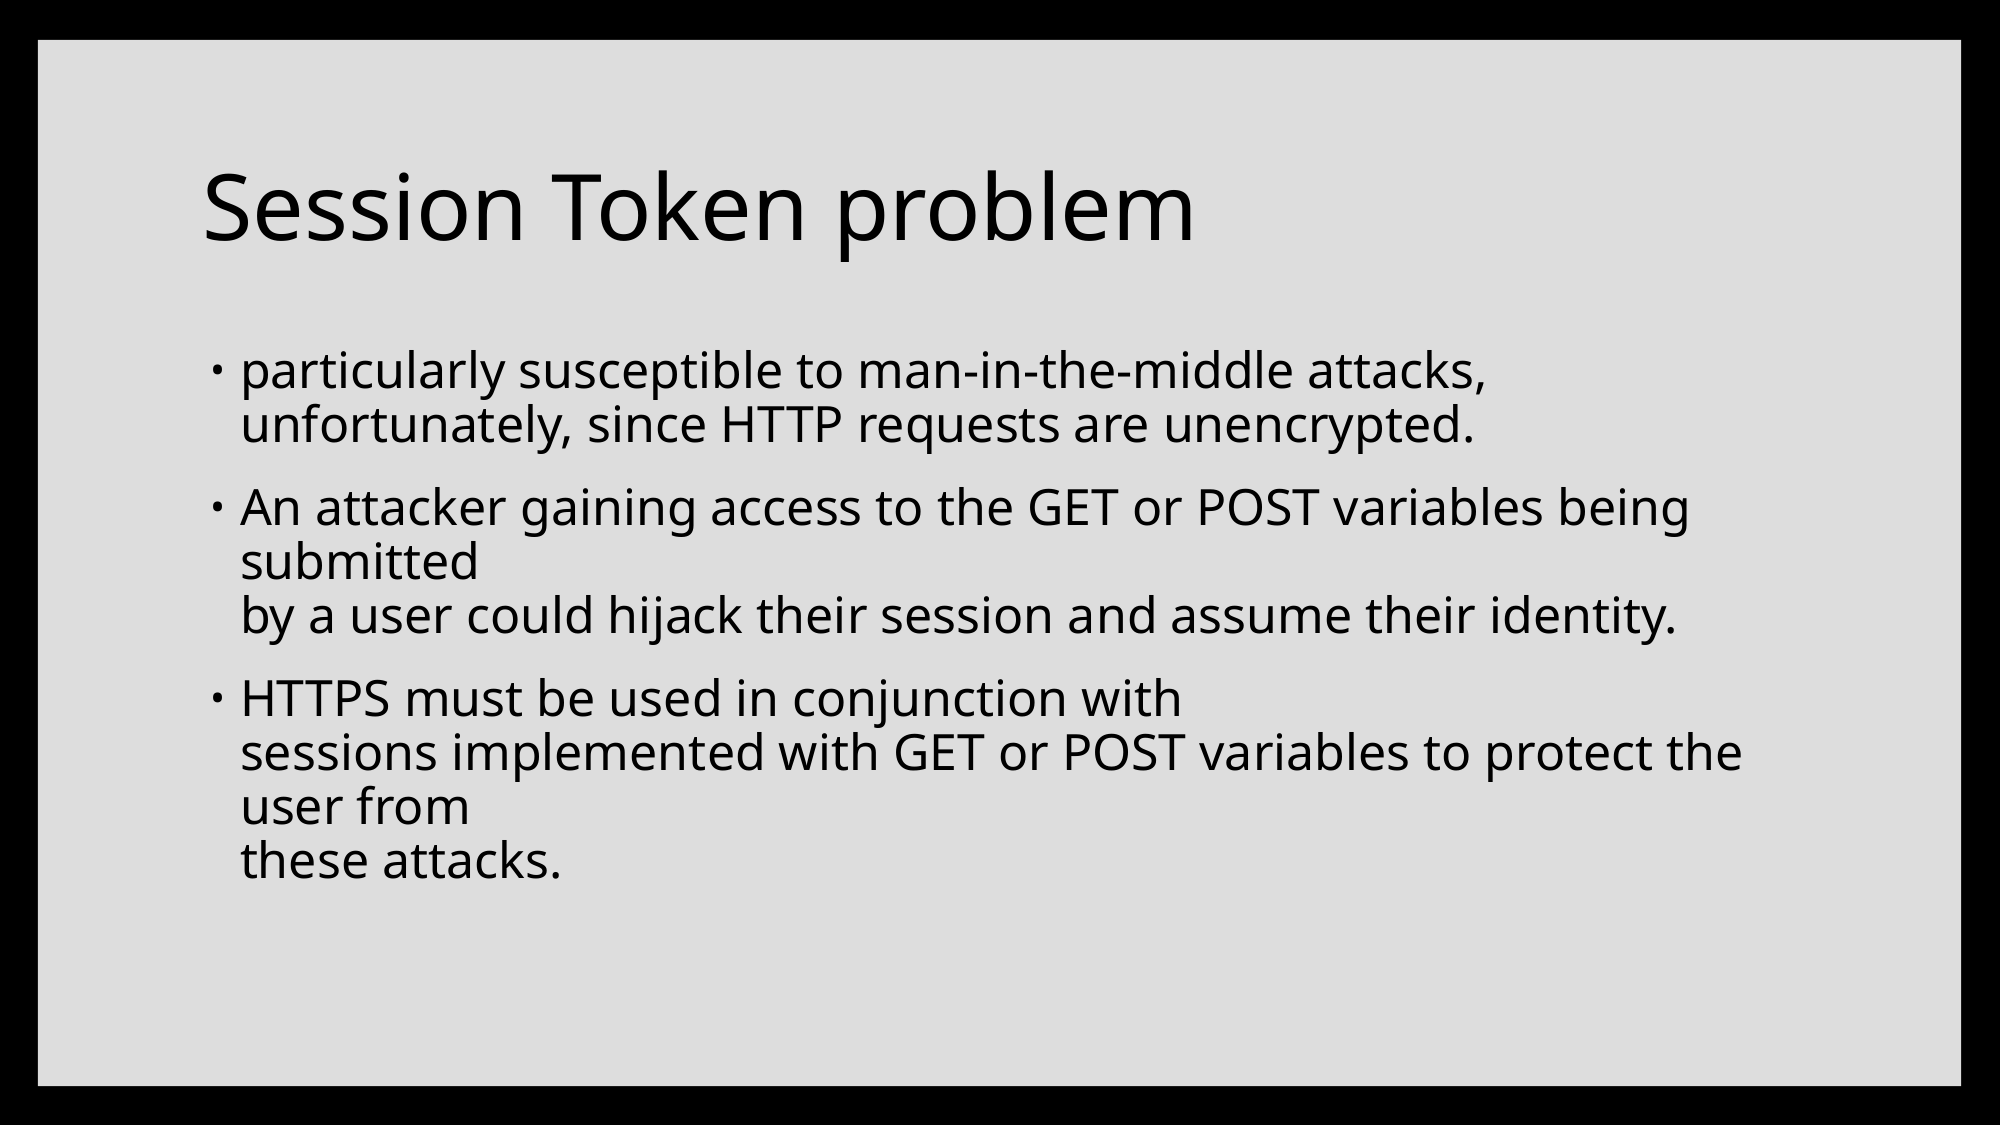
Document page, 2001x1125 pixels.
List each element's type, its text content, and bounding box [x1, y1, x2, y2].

list particularly susceptible to man-in-the-middle attacks, unfortunately, since HTTP requests are unencrypted. An attacker gaining access to the GET or POST variables being submitted by a user could hijack their session and assume their identity. HTTPS must be used in conjunction with sessions implemented with GET or POST variables to protect the user from these attacks. [187, 337, 1808, 1000]
title Session Token problem [187, 99, 1808, 323]
